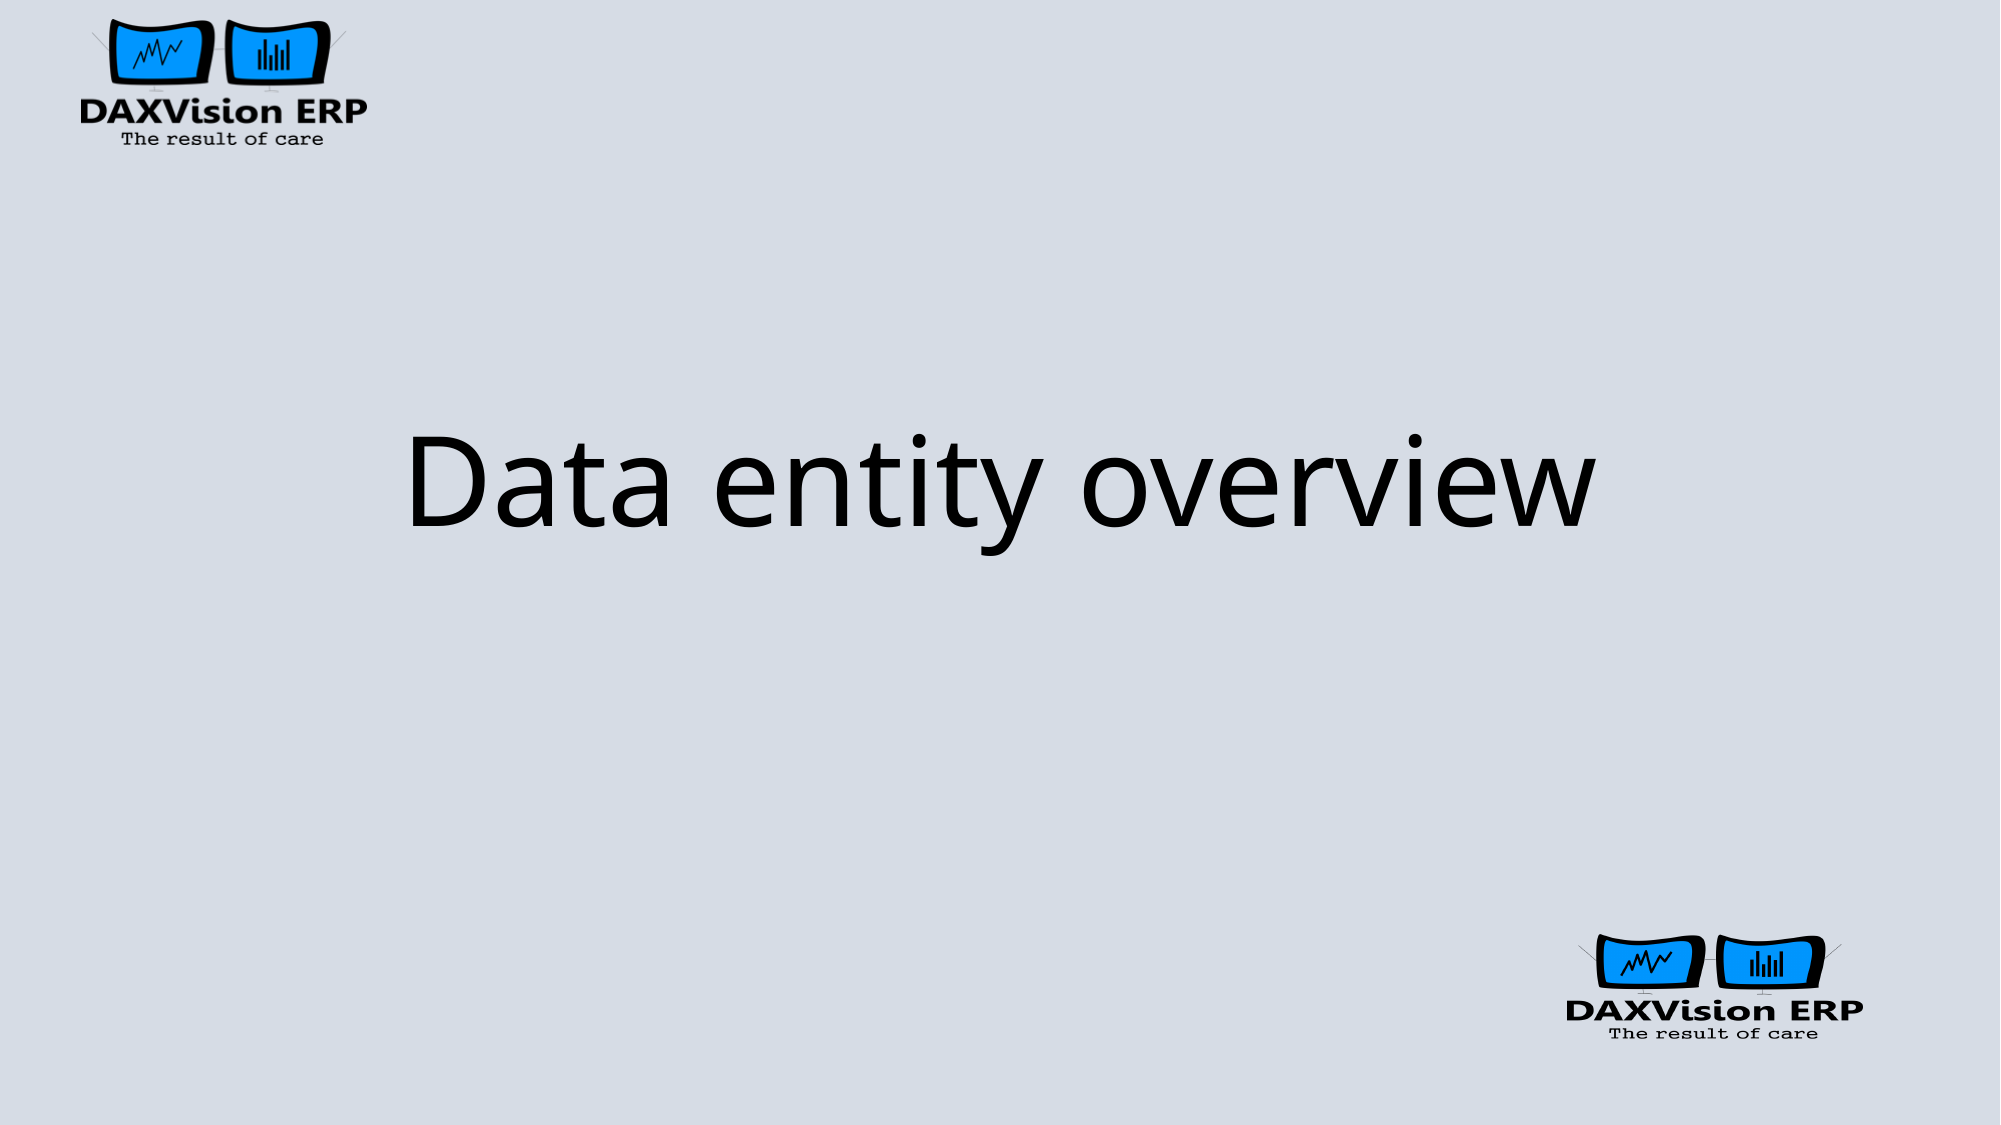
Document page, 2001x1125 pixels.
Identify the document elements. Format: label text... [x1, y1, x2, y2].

title Data entity overview [249, 319, 1750, 712]
picture [1567, 925, 1863, 1103]
picture [81, 19, 367, 145]
